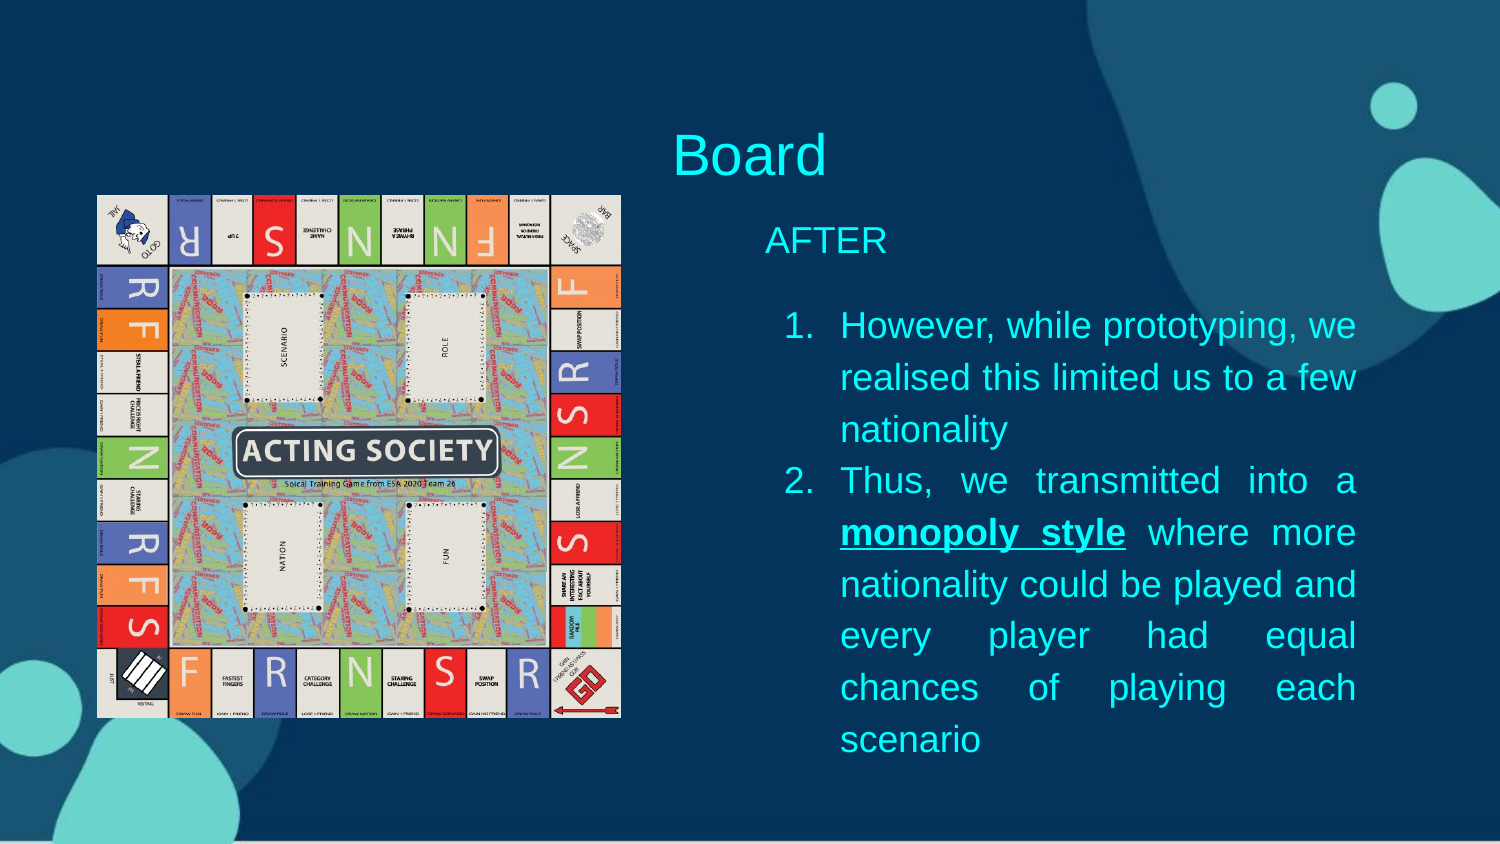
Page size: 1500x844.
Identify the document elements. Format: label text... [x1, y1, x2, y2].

title Board [51, 72, 1449, 222]
list AFTER However, while prototyping, we realised this limited us to a few nationality Thus, we transmitted into a monopoly style where more nationality could be played and every player had equal chances of playing each scenario [750, 194, 1372, 720]
picture [0, 0, 1500, 844]
